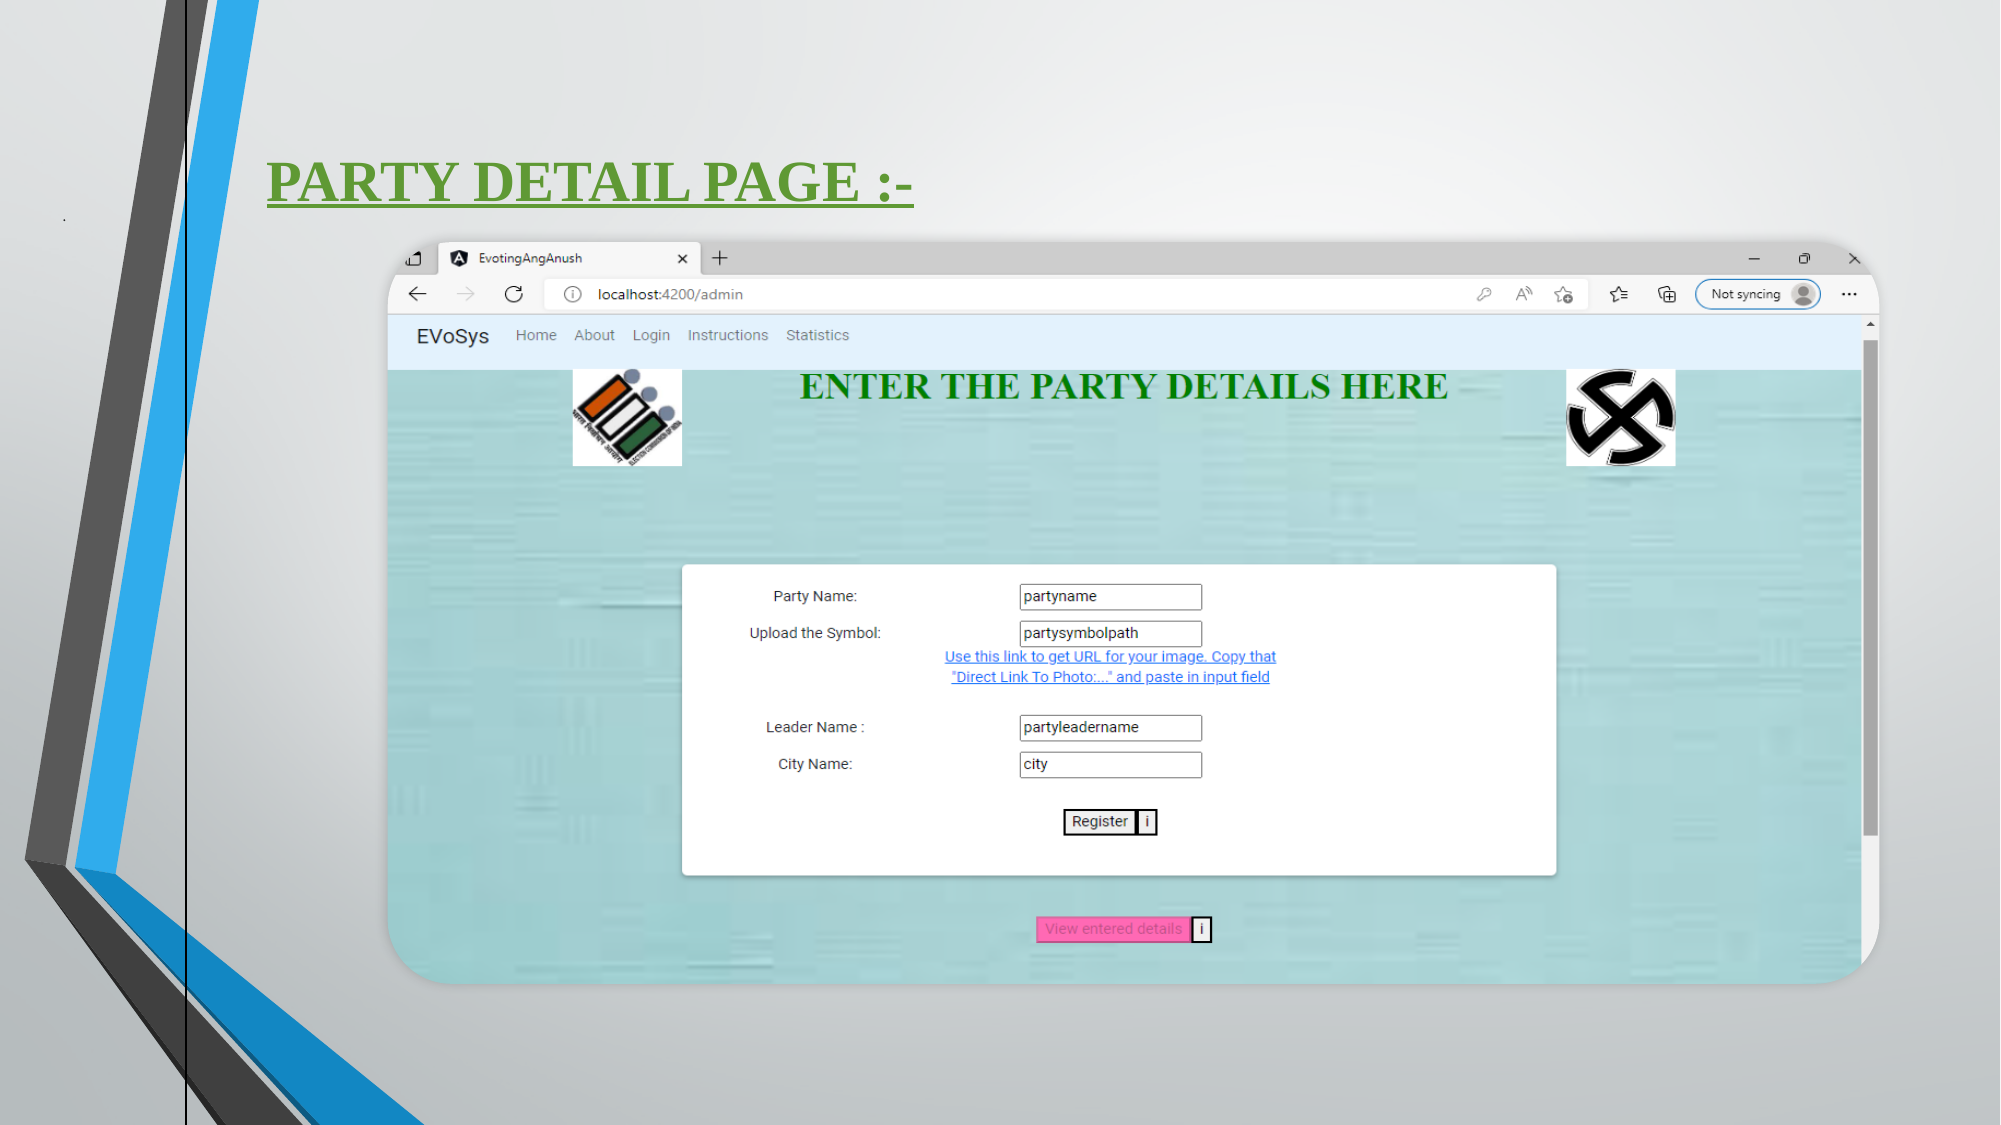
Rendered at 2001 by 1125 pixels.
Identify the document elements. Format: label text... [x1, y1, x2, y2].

title Party detail page :- [266, 55, 1930, 221]
picture [387, 241, 1880, 985]
